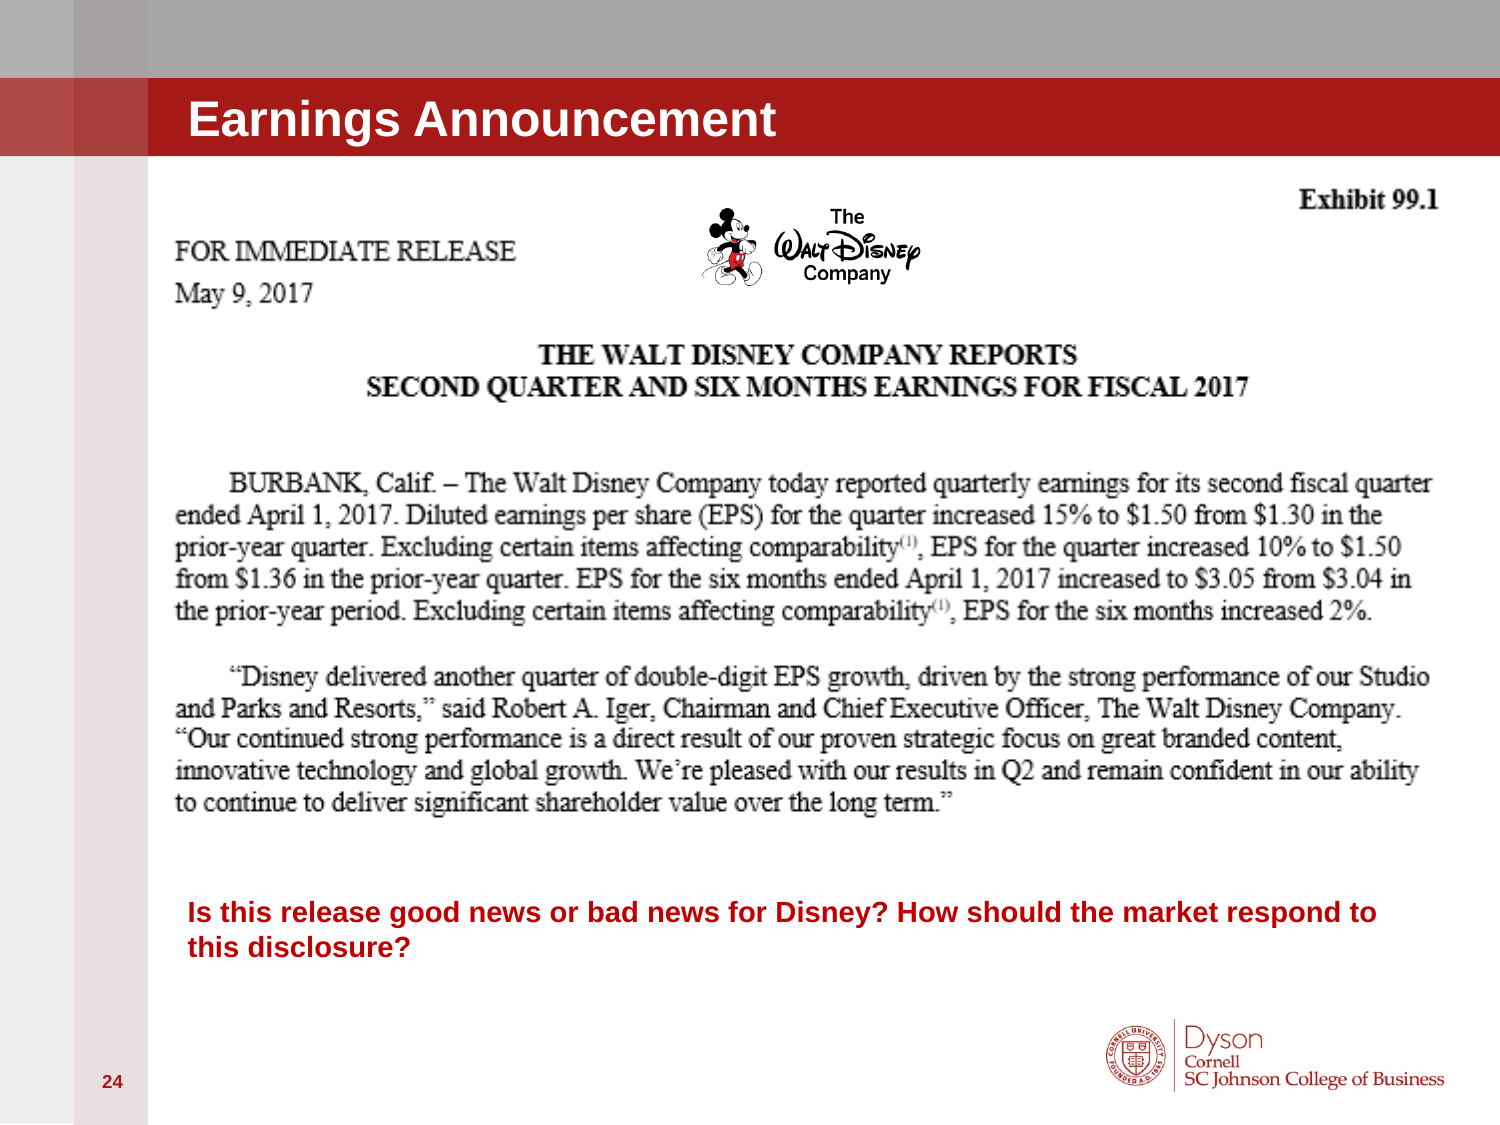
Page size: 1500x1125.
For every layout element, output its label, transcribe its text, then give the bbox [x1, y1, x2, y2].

picture [1106, 1019, 1444, 1092]
title Earnings Announcement [187, 46, 1425, 147]
text_box Is this release good news or bad news for Disney? How should the market respond to this disclosure? [187, 836, 1388, 1038]
slide_number 24 [74, 1062, 151, 1125]
picture [171, 162, 1447, 828]
